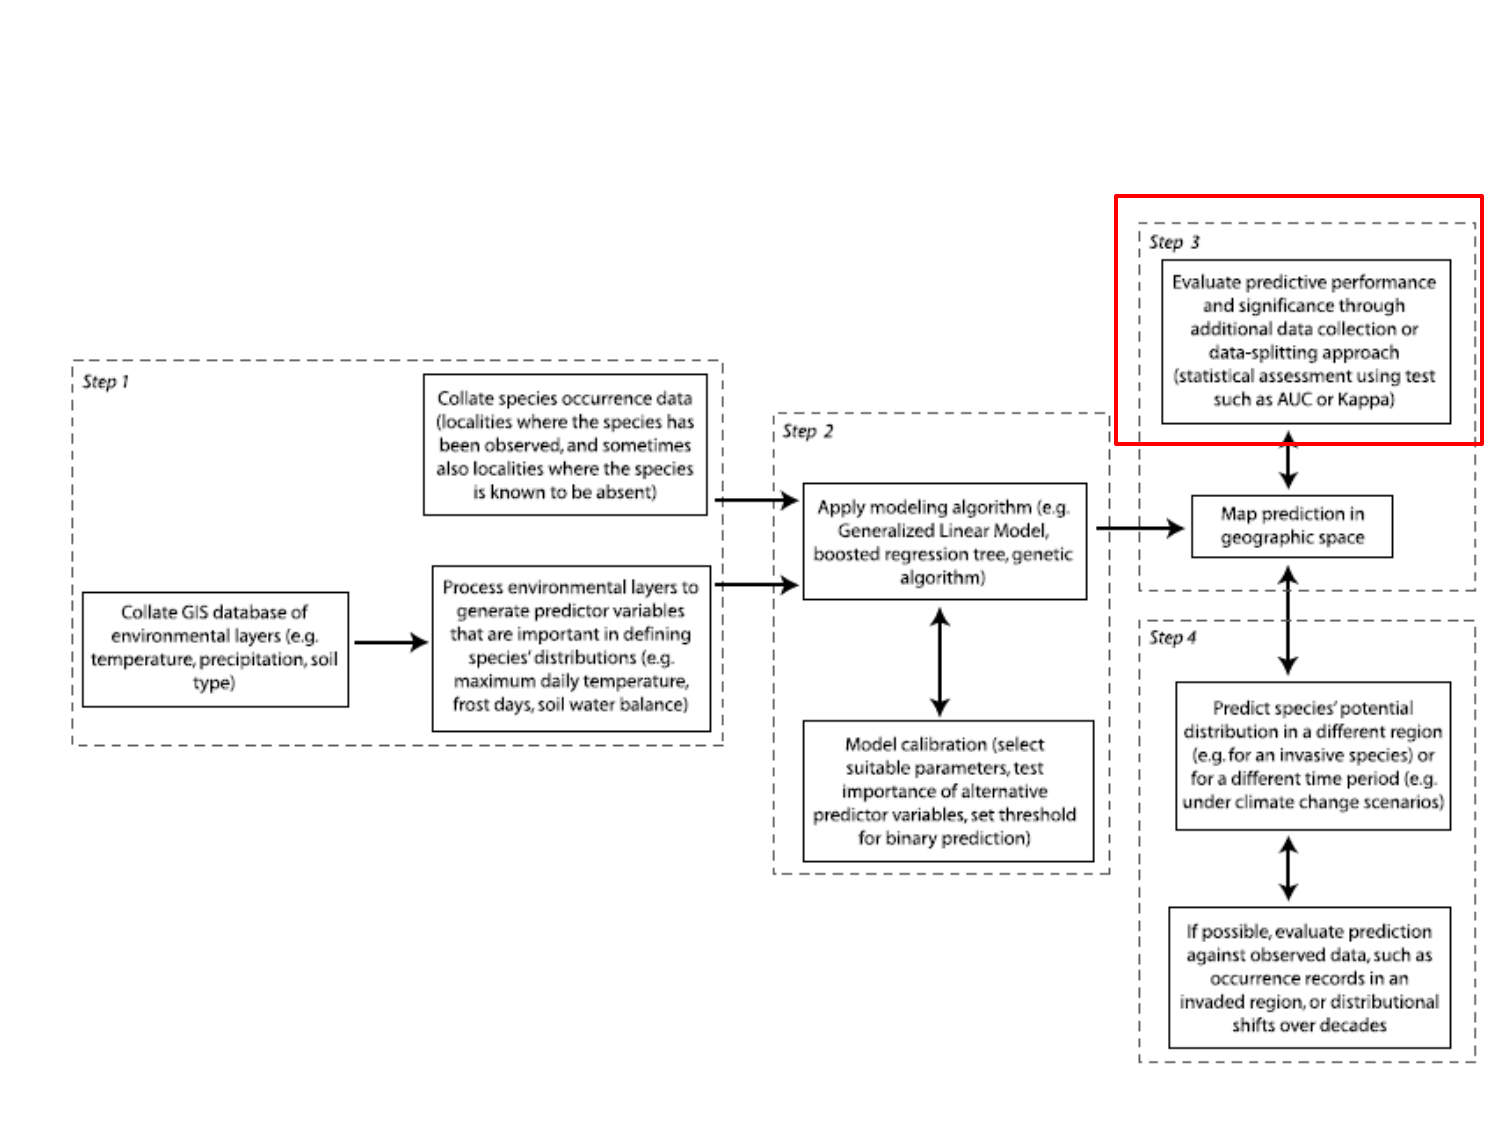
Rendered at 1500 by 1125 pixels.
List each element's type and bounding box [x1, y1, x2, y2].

picture [56, 205, 1492, 1080]
text_box [1114, 194, 1484, 203]
